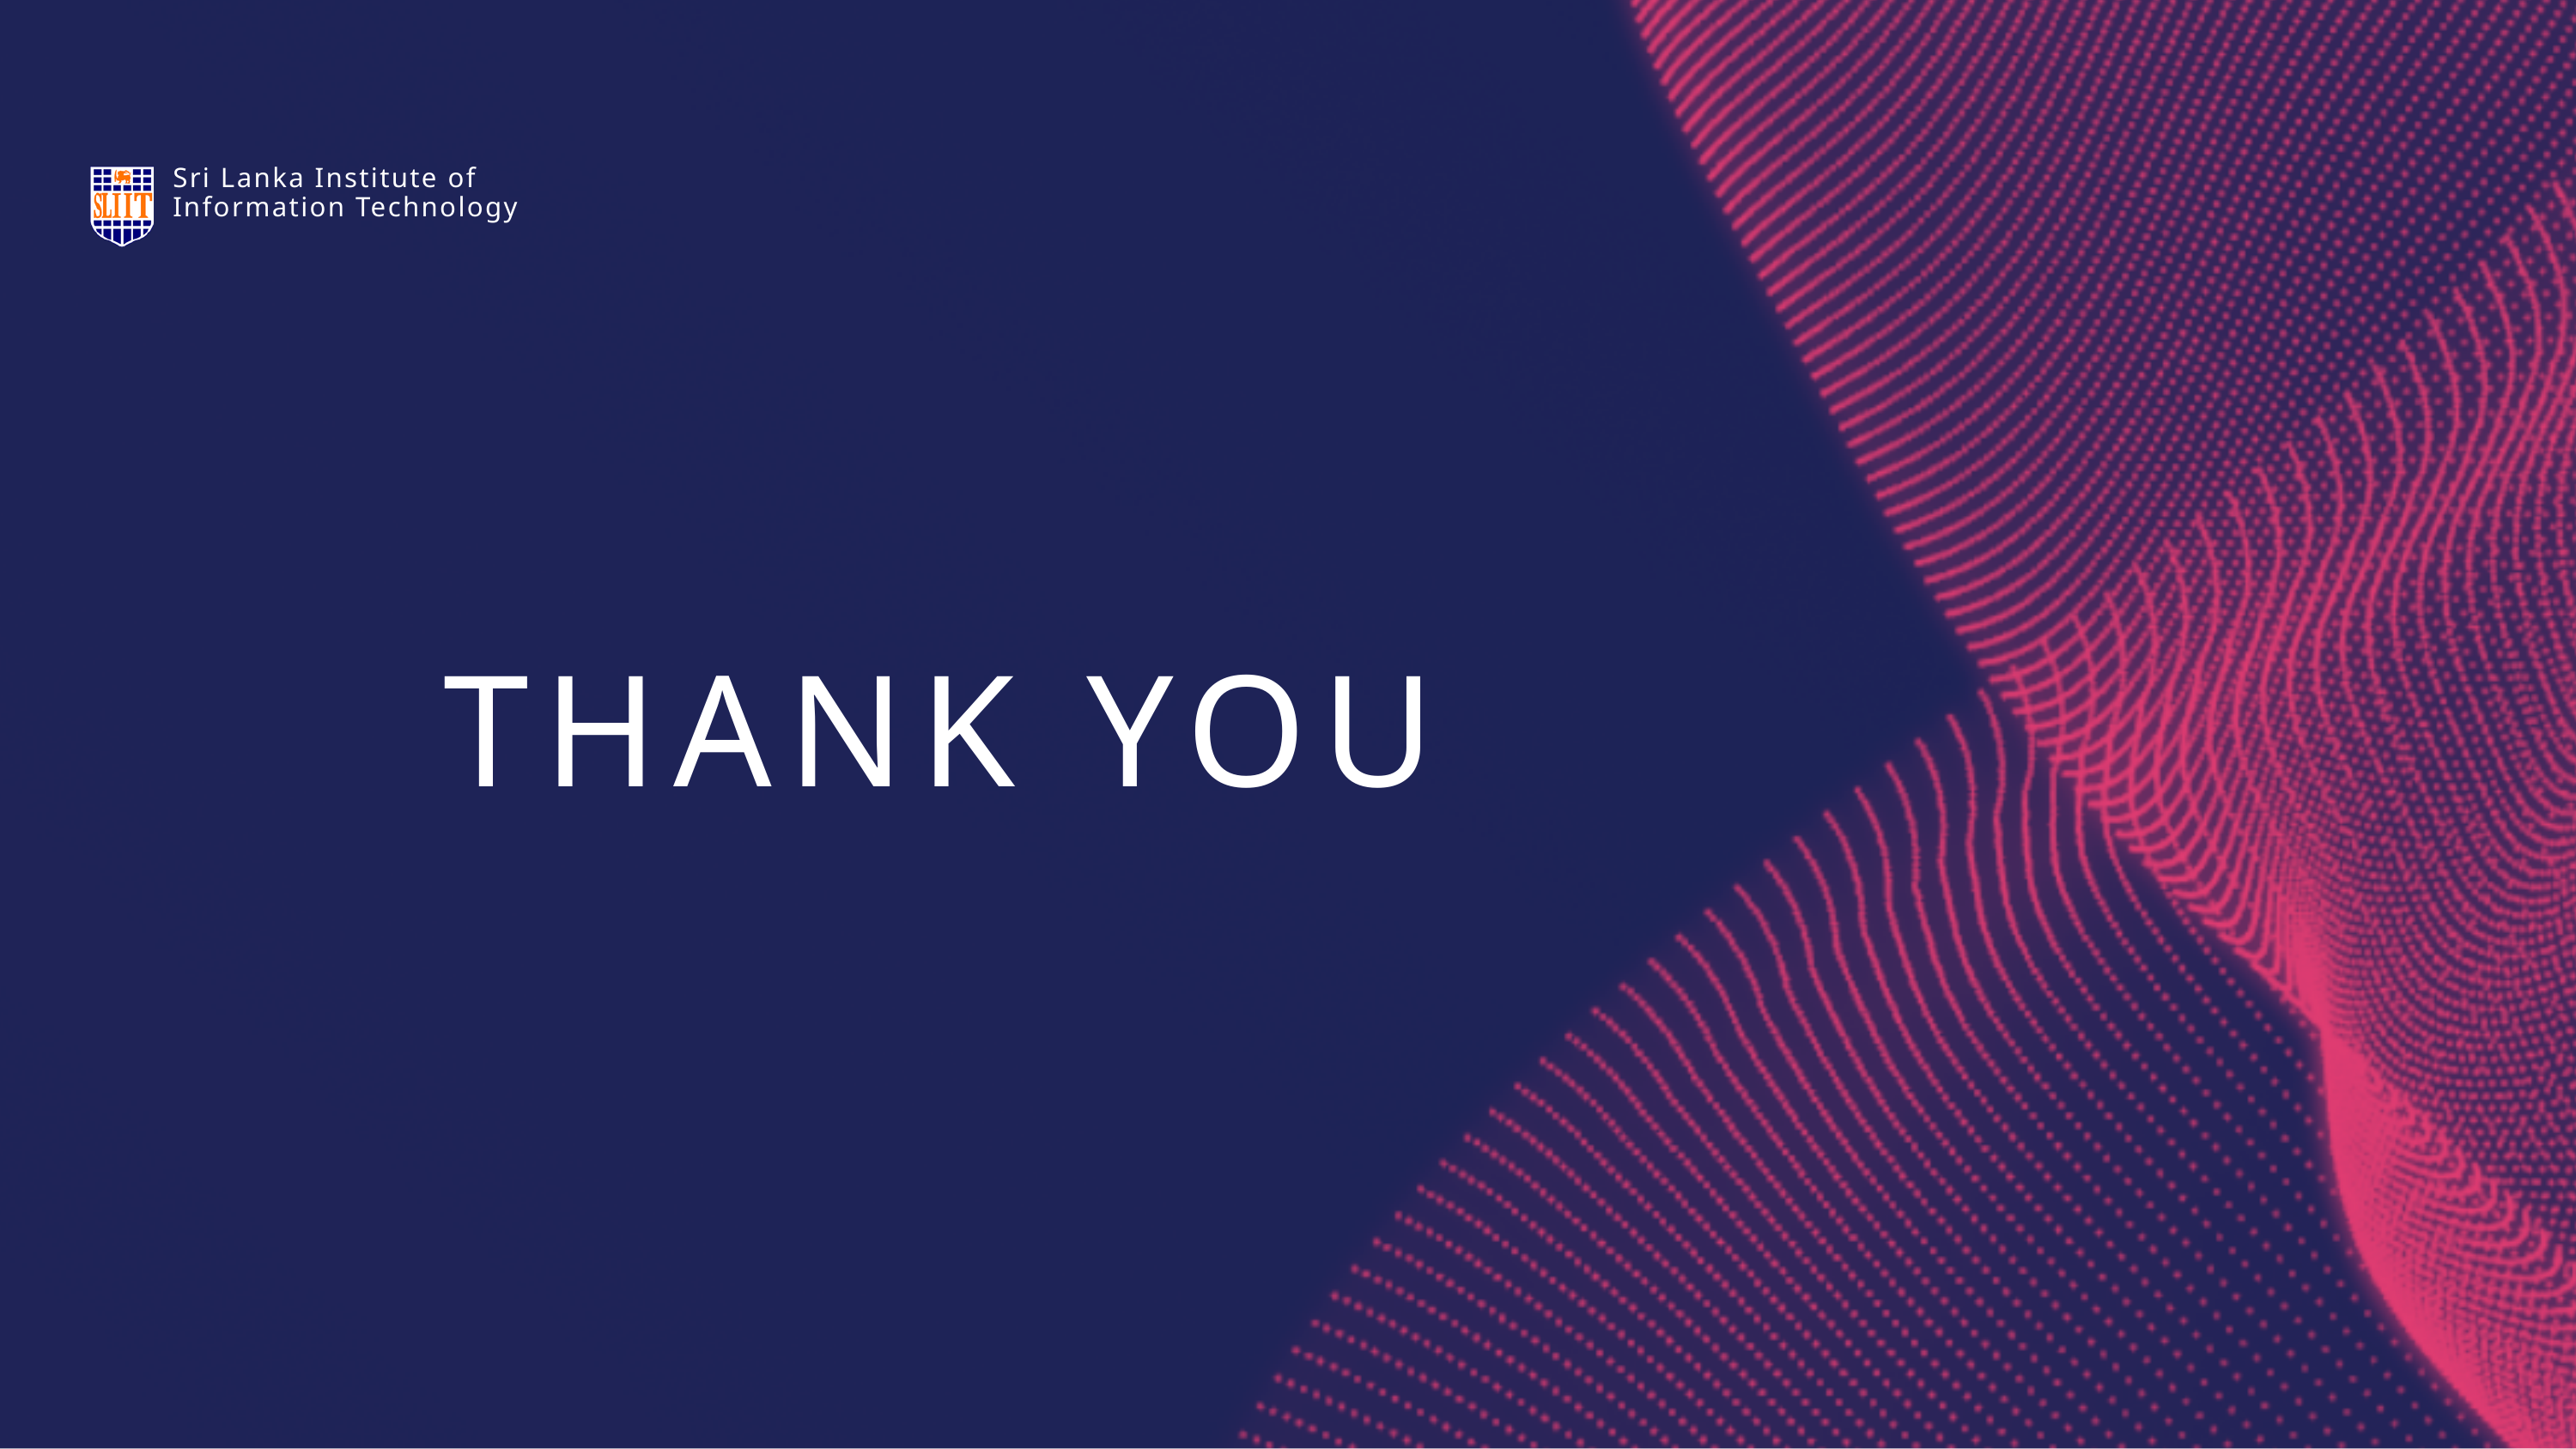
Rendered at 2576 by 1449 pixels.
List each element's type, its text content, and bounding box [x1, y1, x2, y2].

text_box THANK YOU [144, 633, 1735, 818]
text_box [0, 0, 2576, 1449]
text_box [89, 166, 568, 247]
